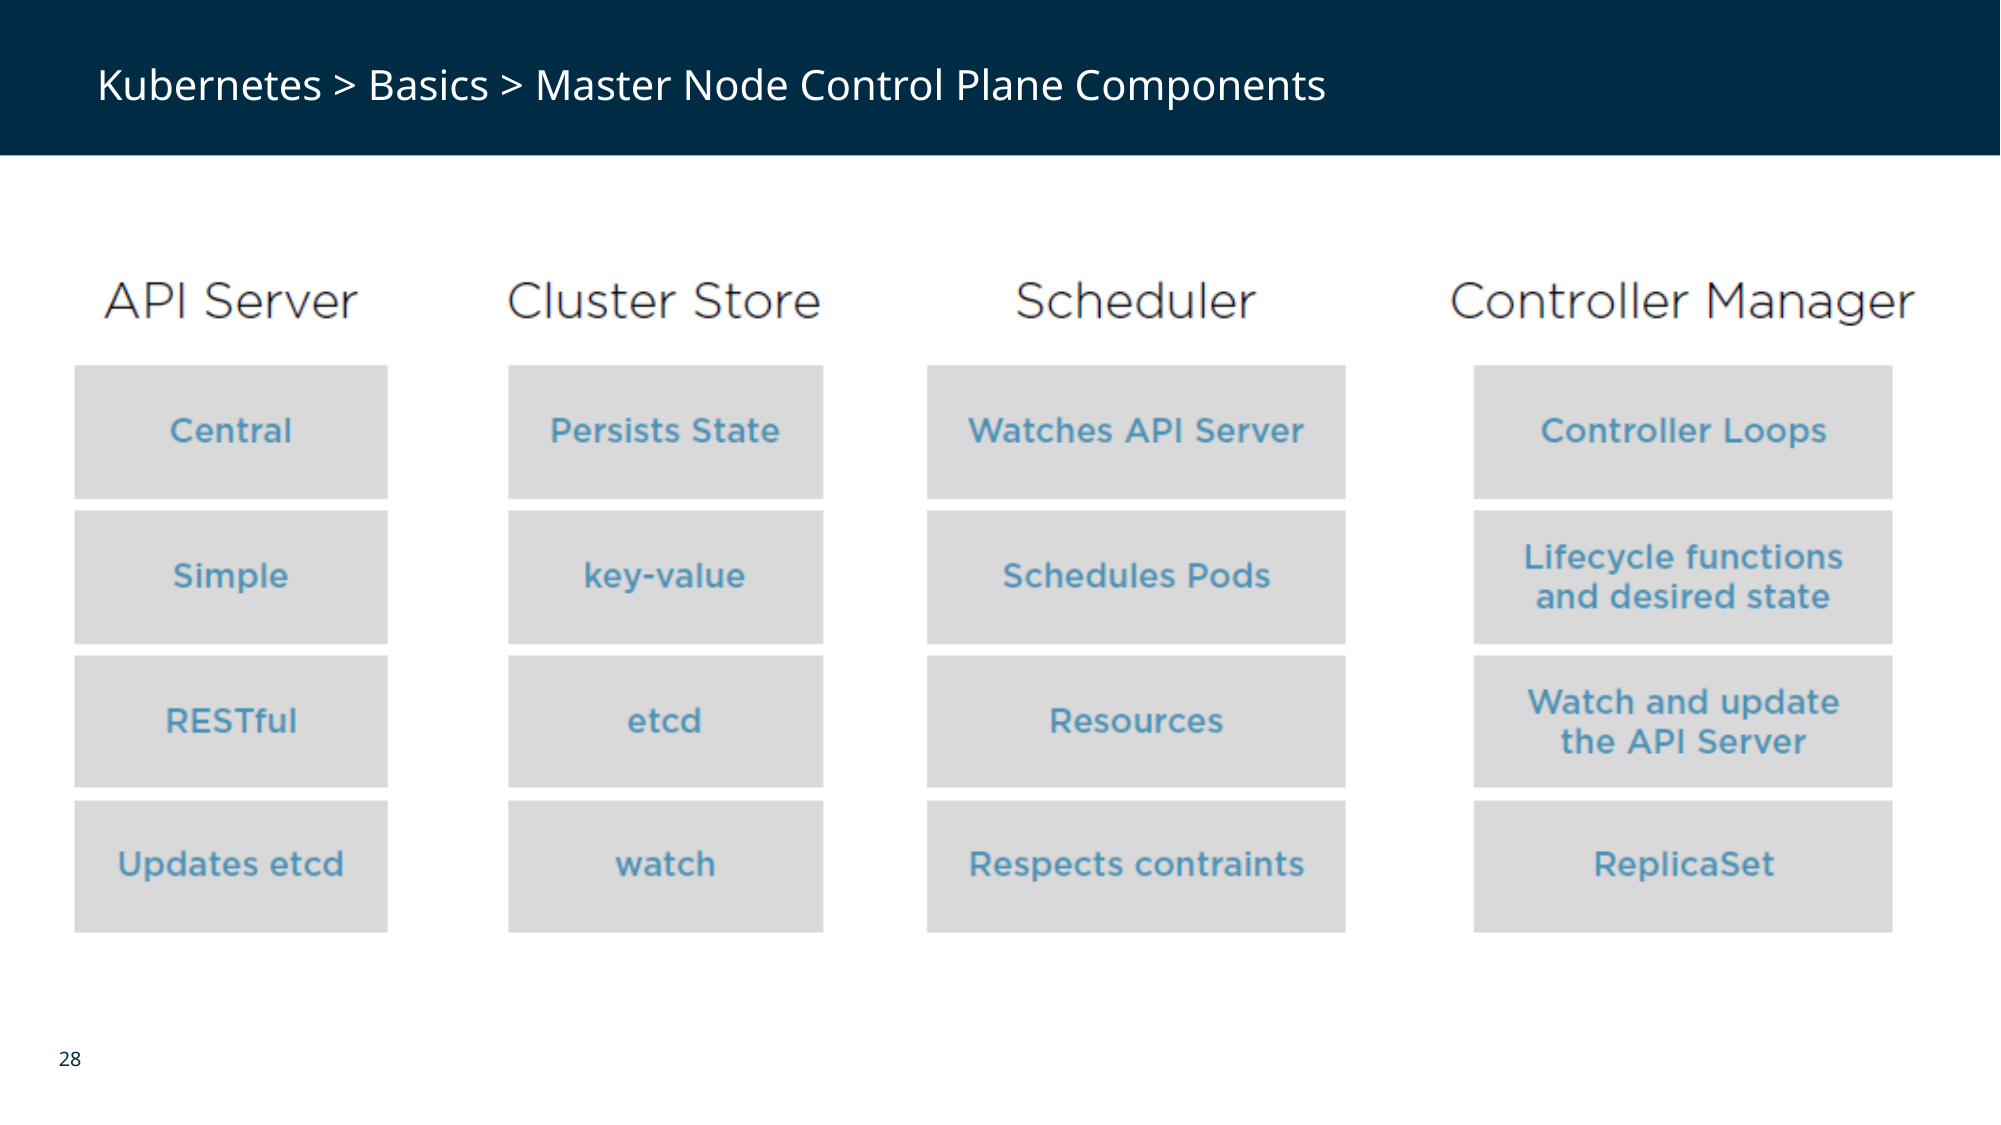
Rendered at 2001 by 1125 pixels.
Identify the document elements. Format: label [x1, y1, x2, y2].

text_box [0, 0, 2000, 156]
picture [60, 262, 1942, 983]
